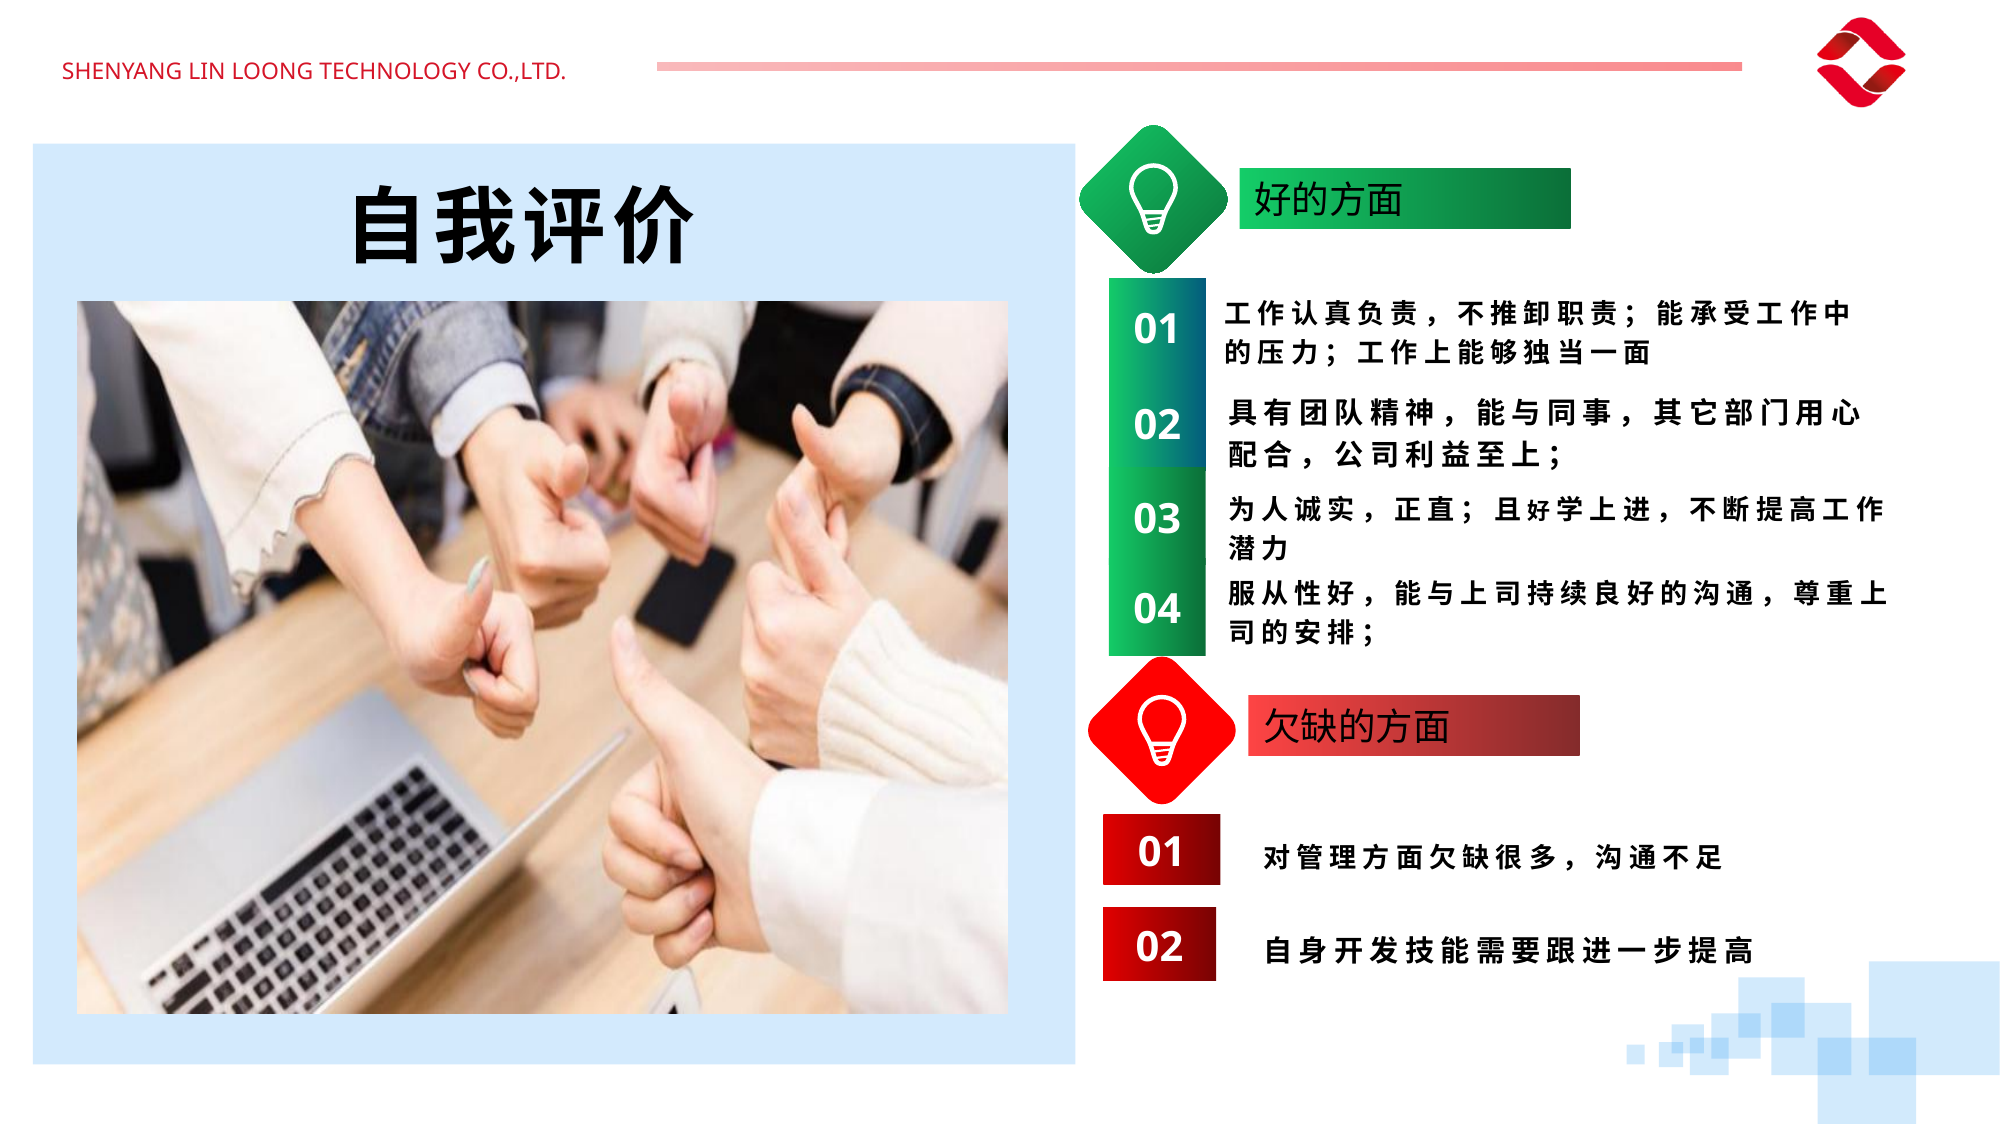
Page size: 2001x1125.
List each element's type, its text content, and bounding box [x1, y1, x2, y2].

text_box [1137, 694, 1187, 767]
text_box 工作认真负责，不推卸职责；能承受工作中的压力；工作上能够独当一面 [1209, 283, 1887, 368]
picture [77, 301, 1008, 1014]
text_box [1737, 976, 1806, 1039]
picture [1809, 9, 1916, 116]
text_box [32, 143, 1076, 1065]
text_box [1689, 1037, 1730, 1076]
text_box 好的方面 [1239, 168, 1571, 229]
text_box 02 [1108, 373, 1207, 467]
text_box 具有团队精神，能与同事，其它部门用心配合，公司利益至上； [1213, 374, 1893, 471]
text_box 01 [1102, 814, 1221, 885]
text_box 自身开发技能需要跟进一步提高 [1248, 908, 1928, 968]
text_box 欠缺的方面 [1248, 695, 1580, 756]
text_box 02 [1102, 907, 1217, 982]
text_box [1658, 1041, 1684, 1068]
text_box 自我评价 [32, 146, 1008, 401]
text_box 对管理方面欠缺很多，沟通不足 [1248, 818, 1925, 874]
text_box [1078, 124, 1229, 275]
text_box [1868, 960, 2000, 1076]
text_box [1626, 1043, 1646, 1065]
text_box [1086, 655, 1237, 806]
text_box [1710, 1012, 1762, 1060]
text_box 04 [1108, 566, 1207, 656]
text_box [1817, 1037, 1917, 1125]
text_box [1671, 1023, 1705, 1054]
text_box [1770, 1002, 1852, 1076]
text_box 为人诚实，正直；且好学上进，不断提高工作潜力 [1213, 492, 1912, 564]
text_box 01 [1108, 278, 1207, 373]
text_box 服从性好，能与上司持续良好的沟通，尊重上司的安排； [1213, 584, 1912, 648]
text_box [1129, 163, 1178, 235]
text_box 03 [1108, 467, 1207, 566]
